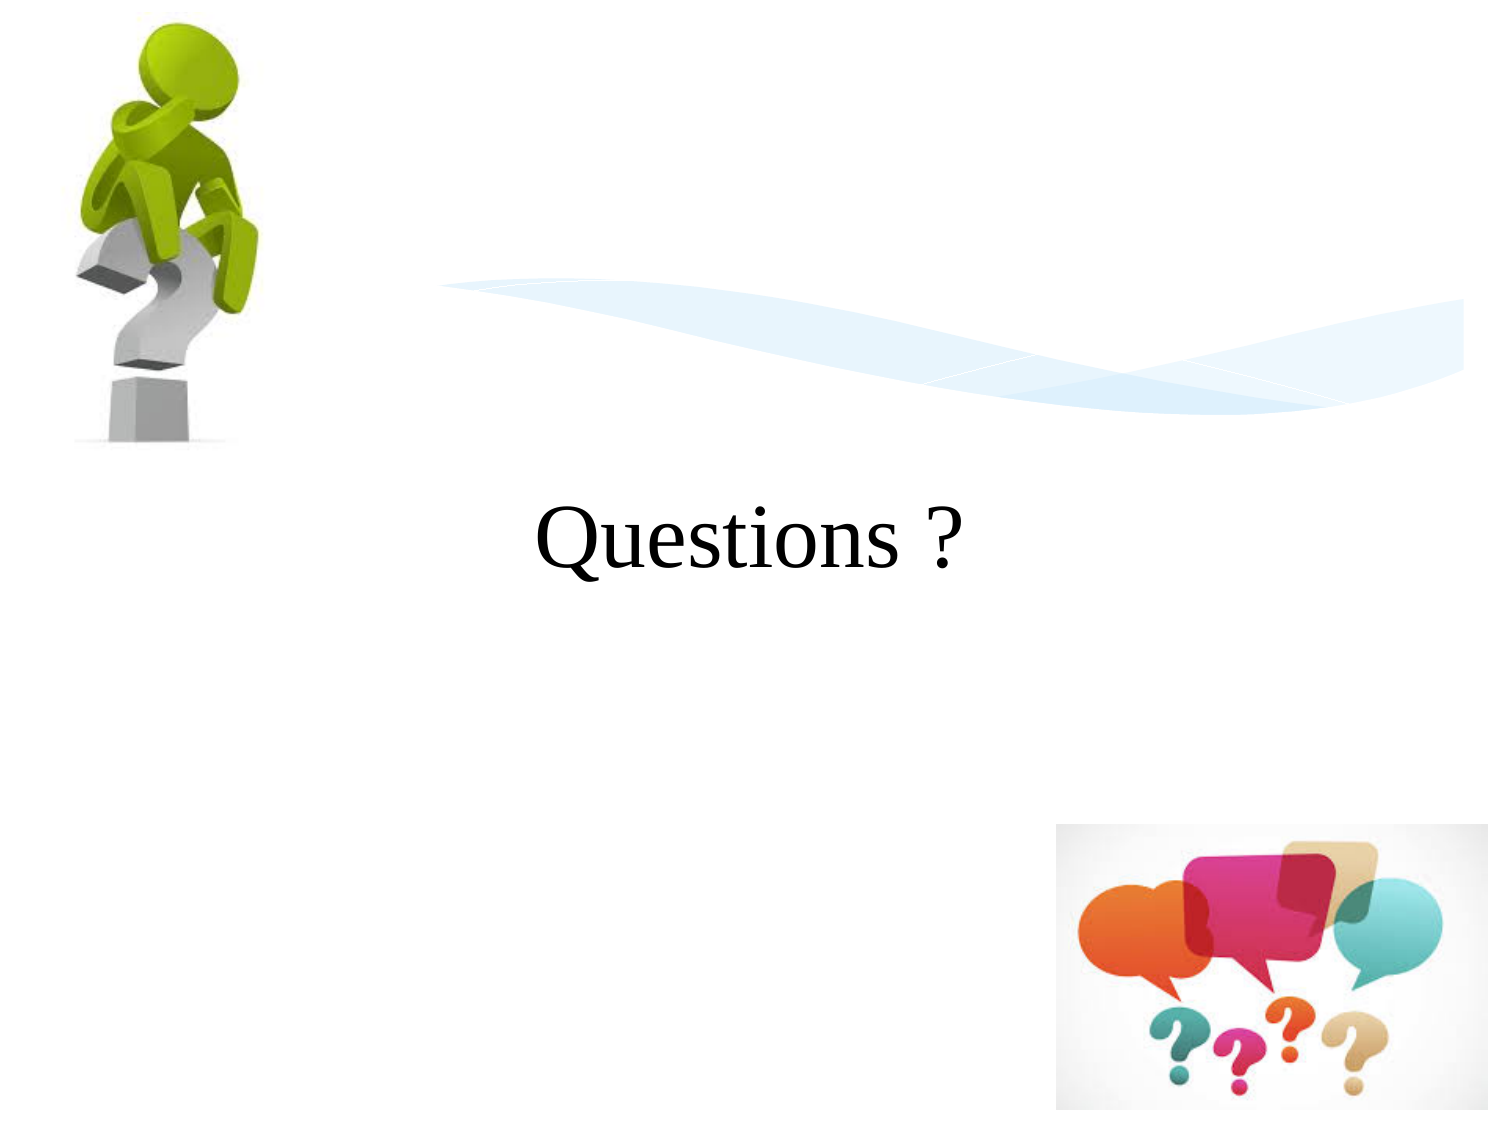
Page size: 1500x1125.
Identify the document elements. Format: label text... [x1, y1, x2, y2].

picture [1055, 824, 1488, 1110]
picture [12, 12, 293, 452]
title Questions ? [75, 437, 1425, 625]
